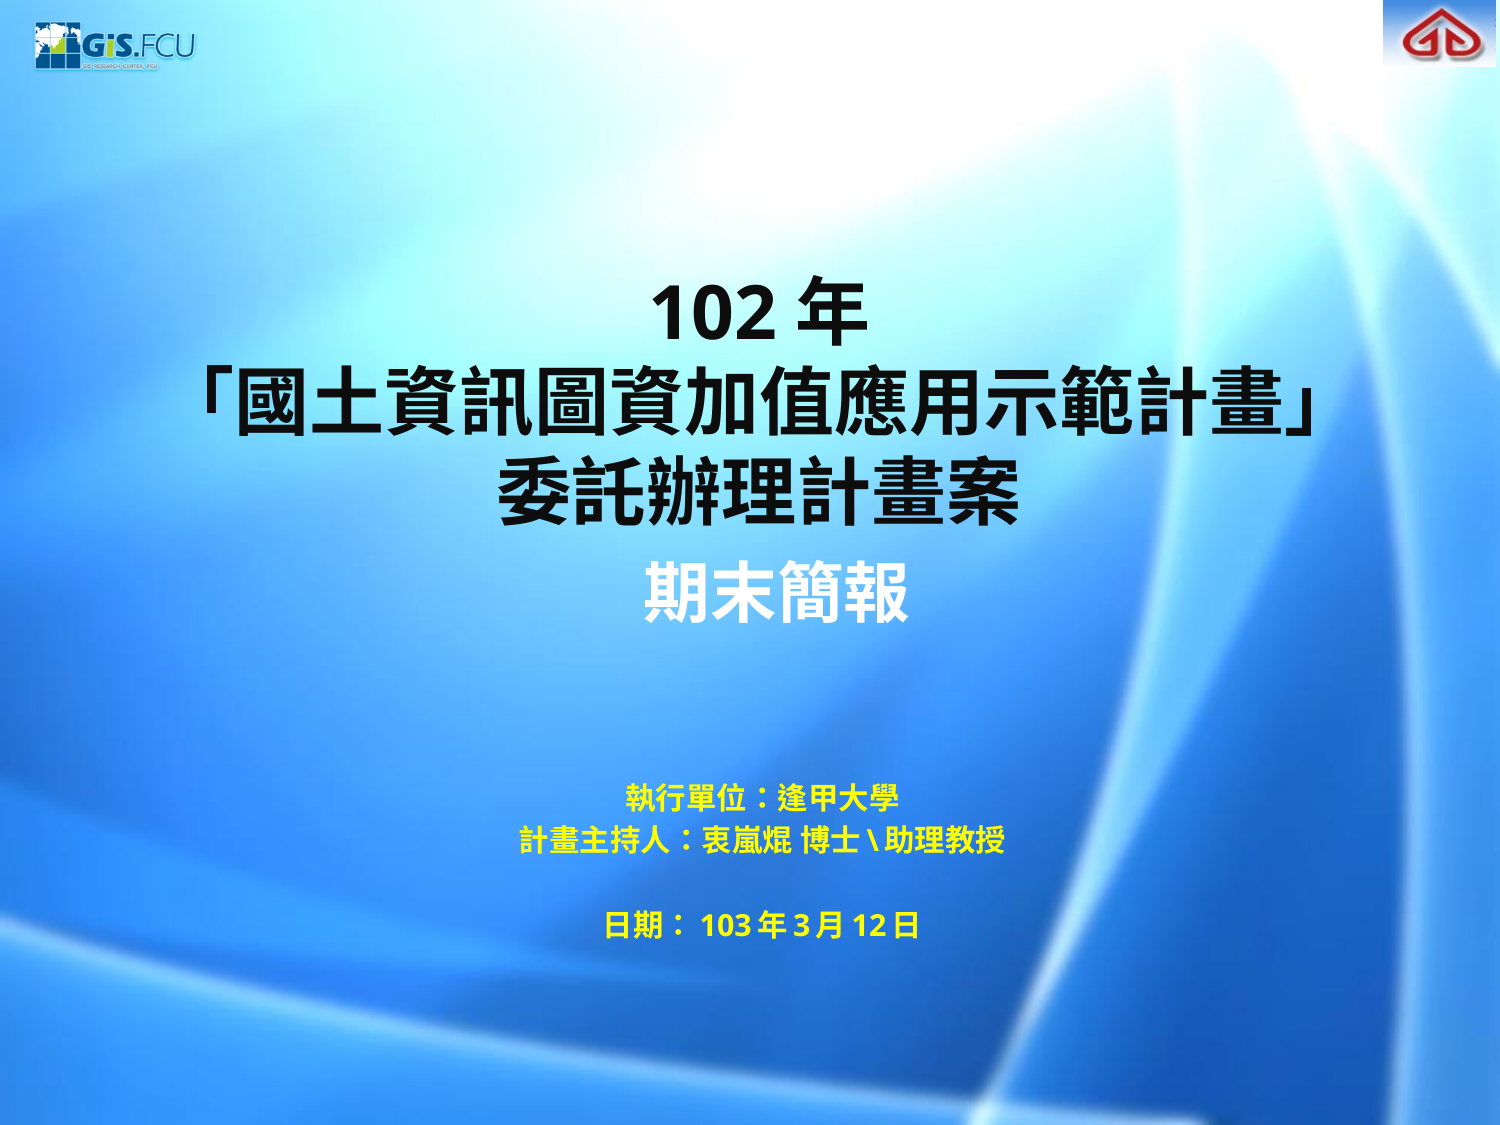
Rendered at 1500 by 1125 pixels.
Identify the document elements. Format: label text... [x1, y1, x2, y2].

text_box 期末簡報 [466, 543, 1088, 625]
title 102年 「國土資訊圖資加值應用示範計畫」委託辦理計畫案 [135, 343, 1384, 457]
subtitle 執行單位：逢甲大學 計畫主持人：衷嵐焜 博士\助理教授 日期：103年3月12日 [293, 727, 1232, 952]
picture [0, 0, 1500, 1125]
